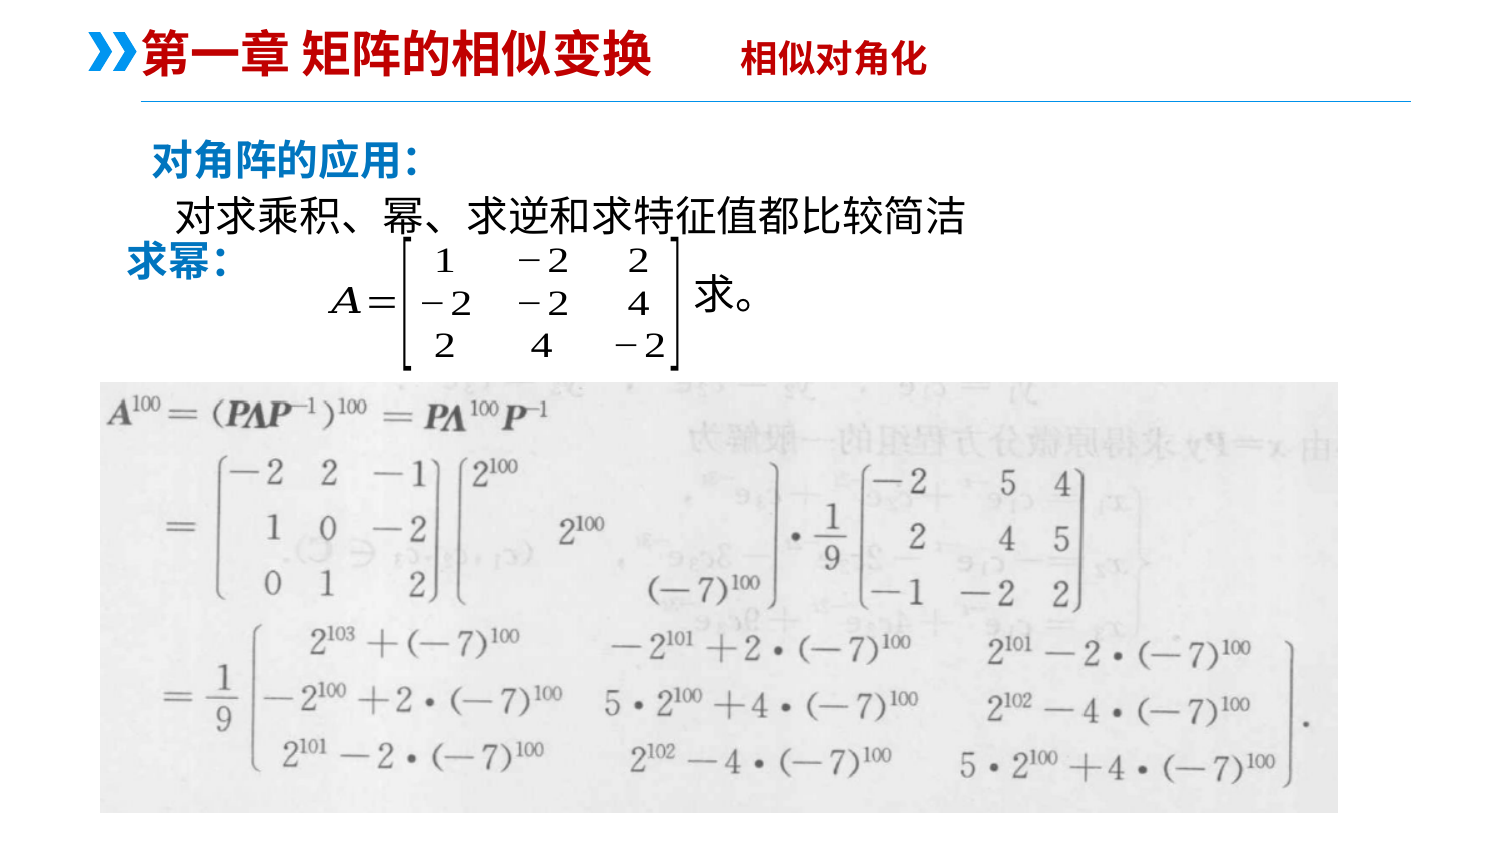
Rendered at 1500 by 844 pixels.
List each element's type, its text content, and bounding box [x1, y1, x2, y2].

text_box 对角阵的应用： [136, 126, 1412, 192]
picture [100, 382, 1339, 813]
text_box 对求乘积、幂、求逆和求特征值都比较简洁 [159, 181, 1424, 247]
text_box 求幂： [112, 227, 1387, 292]
text_box [111, 30, 139, 73]
text_box [86, 30, 114, 73]
text_box 第一章 矩阵的相似变换 相似对角化 [140, 20, 1341, 84]
